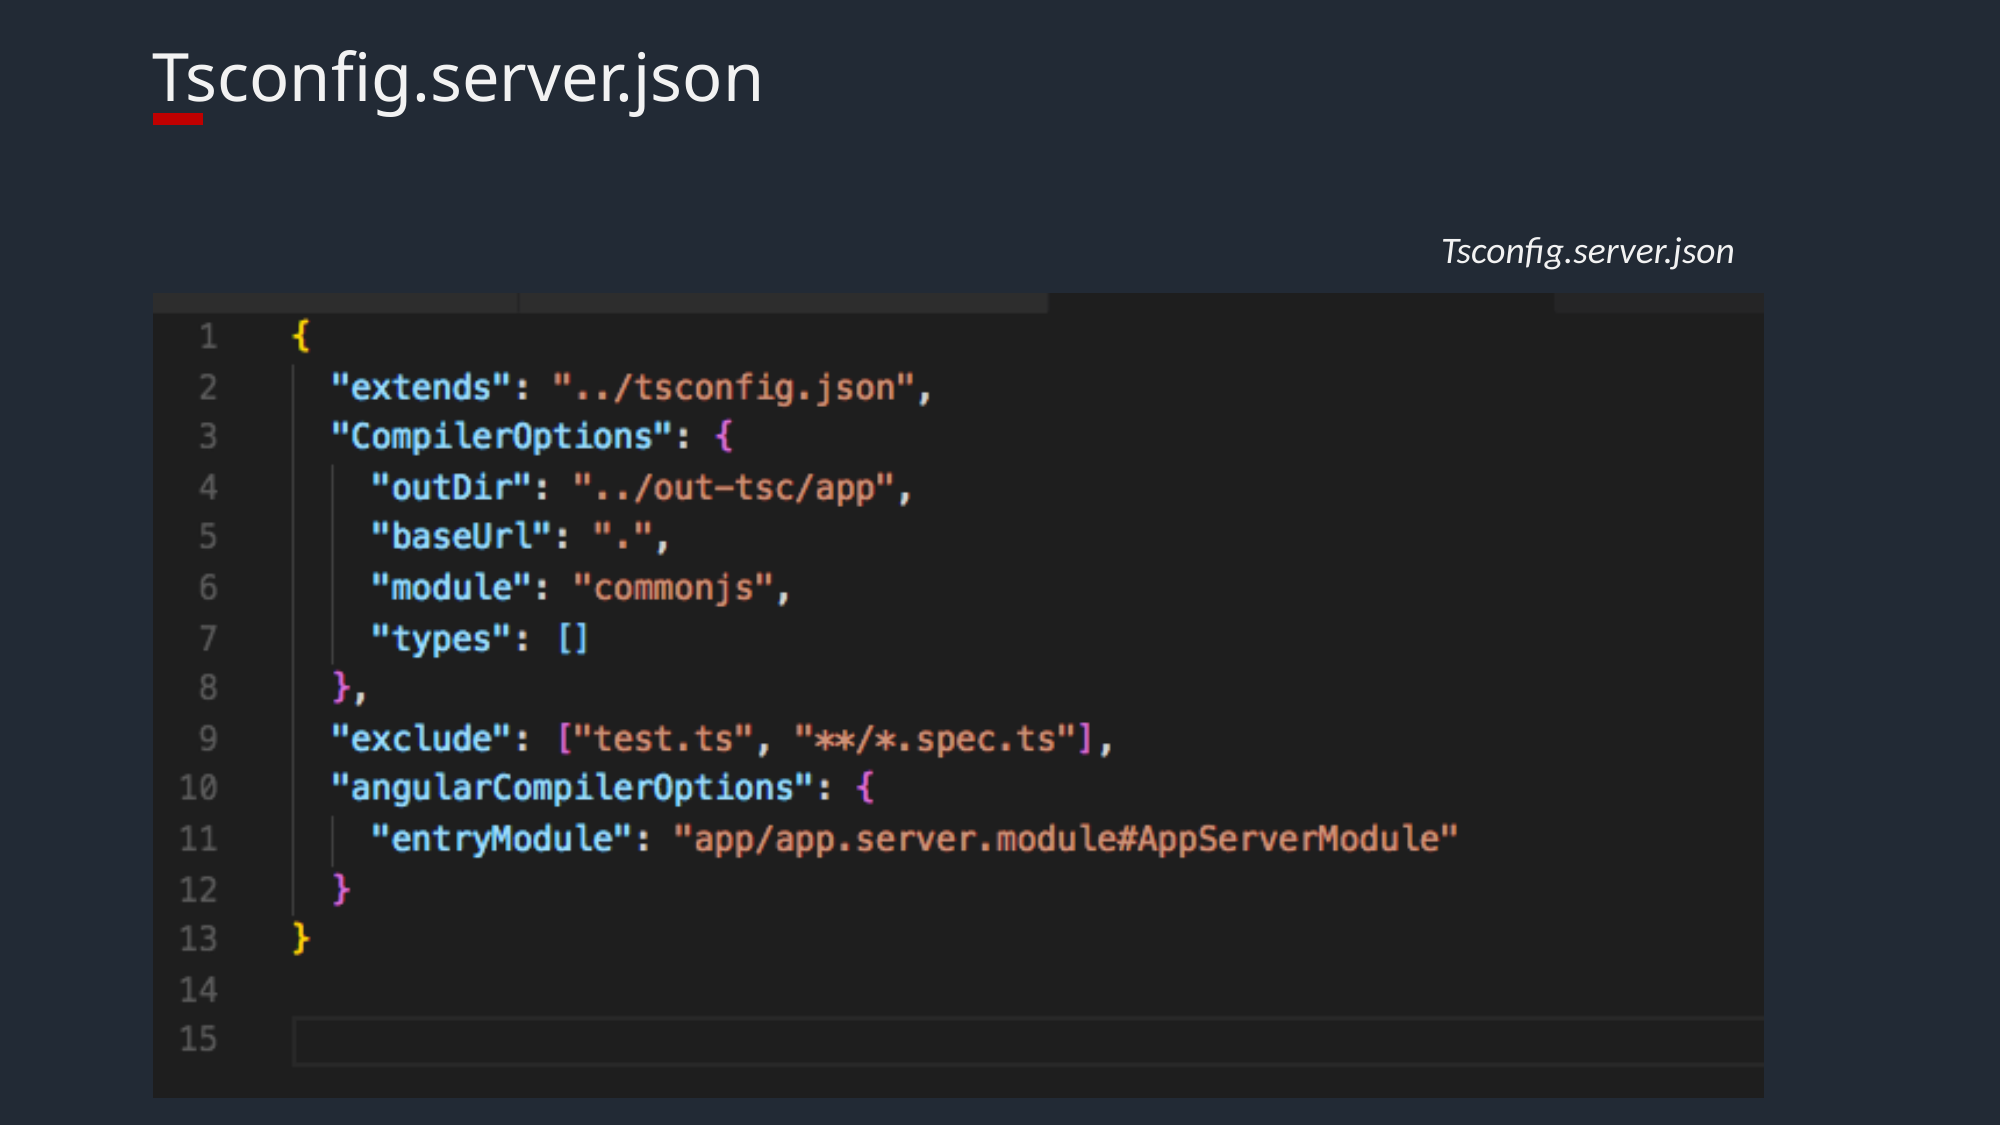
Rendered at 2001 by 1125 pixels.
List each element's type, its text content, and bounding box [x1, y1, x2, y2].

text_box Tsconfig.server.json [1321, 219, 1750, 279]
title Tsconfig.server.json [137, 18, 1863, 143]
picture [153, 293, 1764, 1098]
